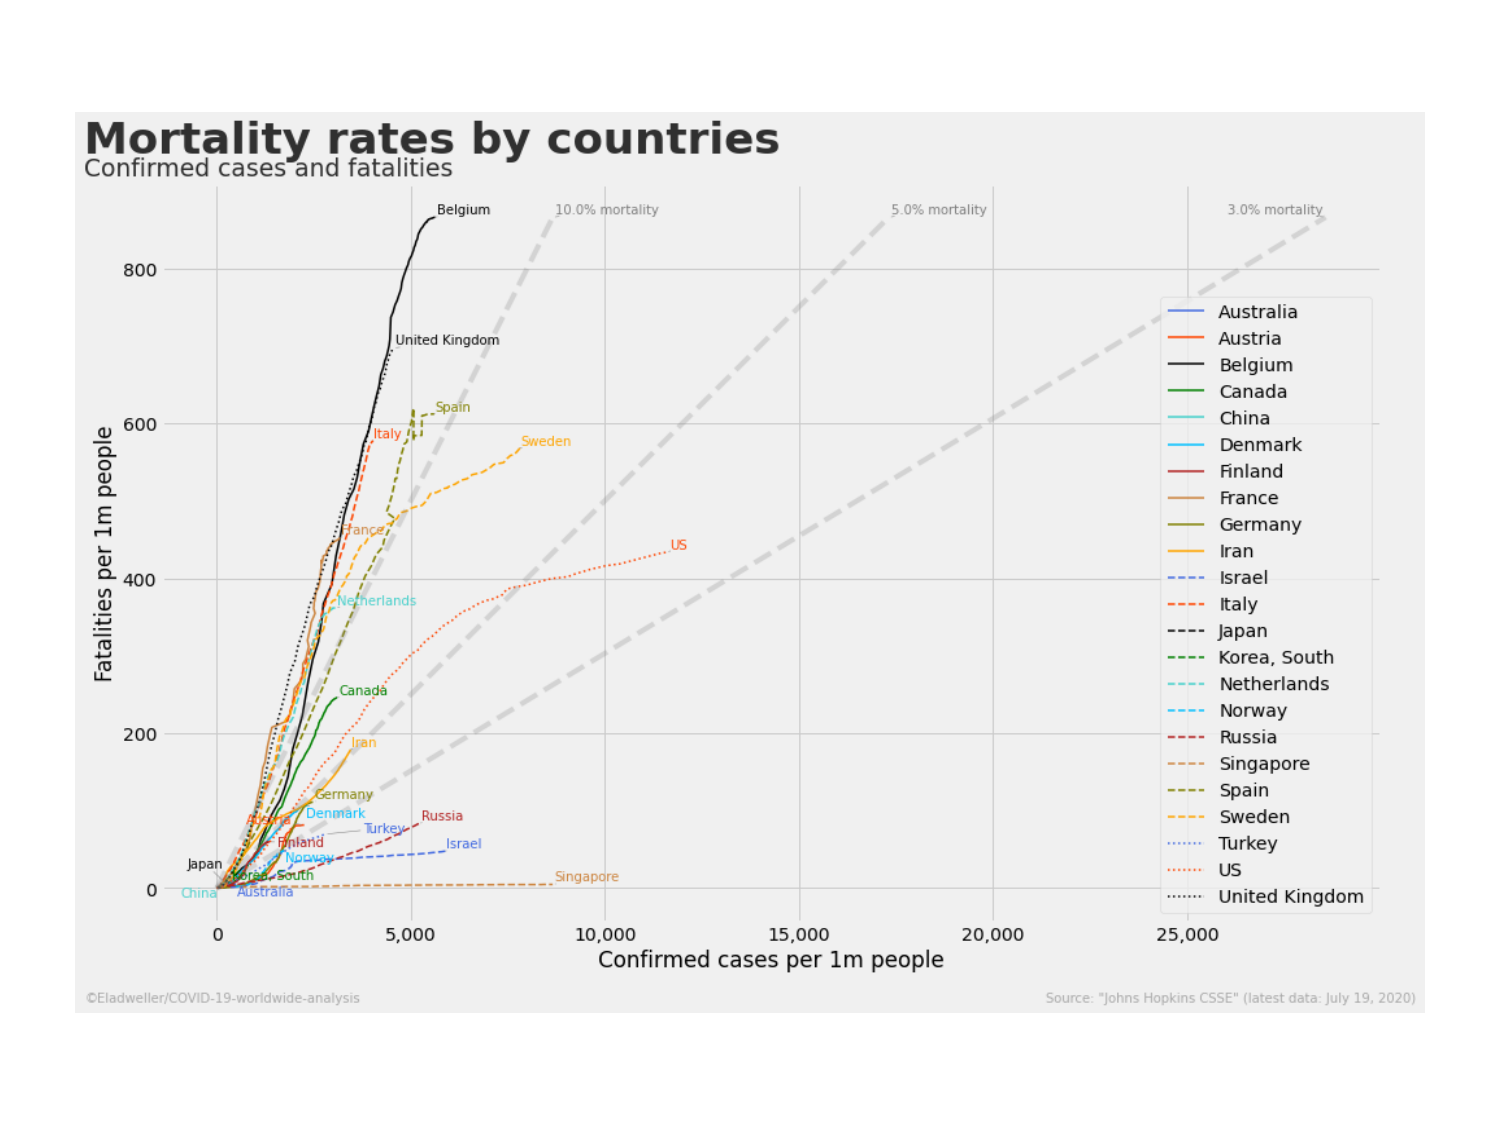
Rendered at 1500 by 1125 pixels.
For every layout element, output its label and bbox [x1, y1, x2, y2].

picture [74, 112, 1426, 1013]
